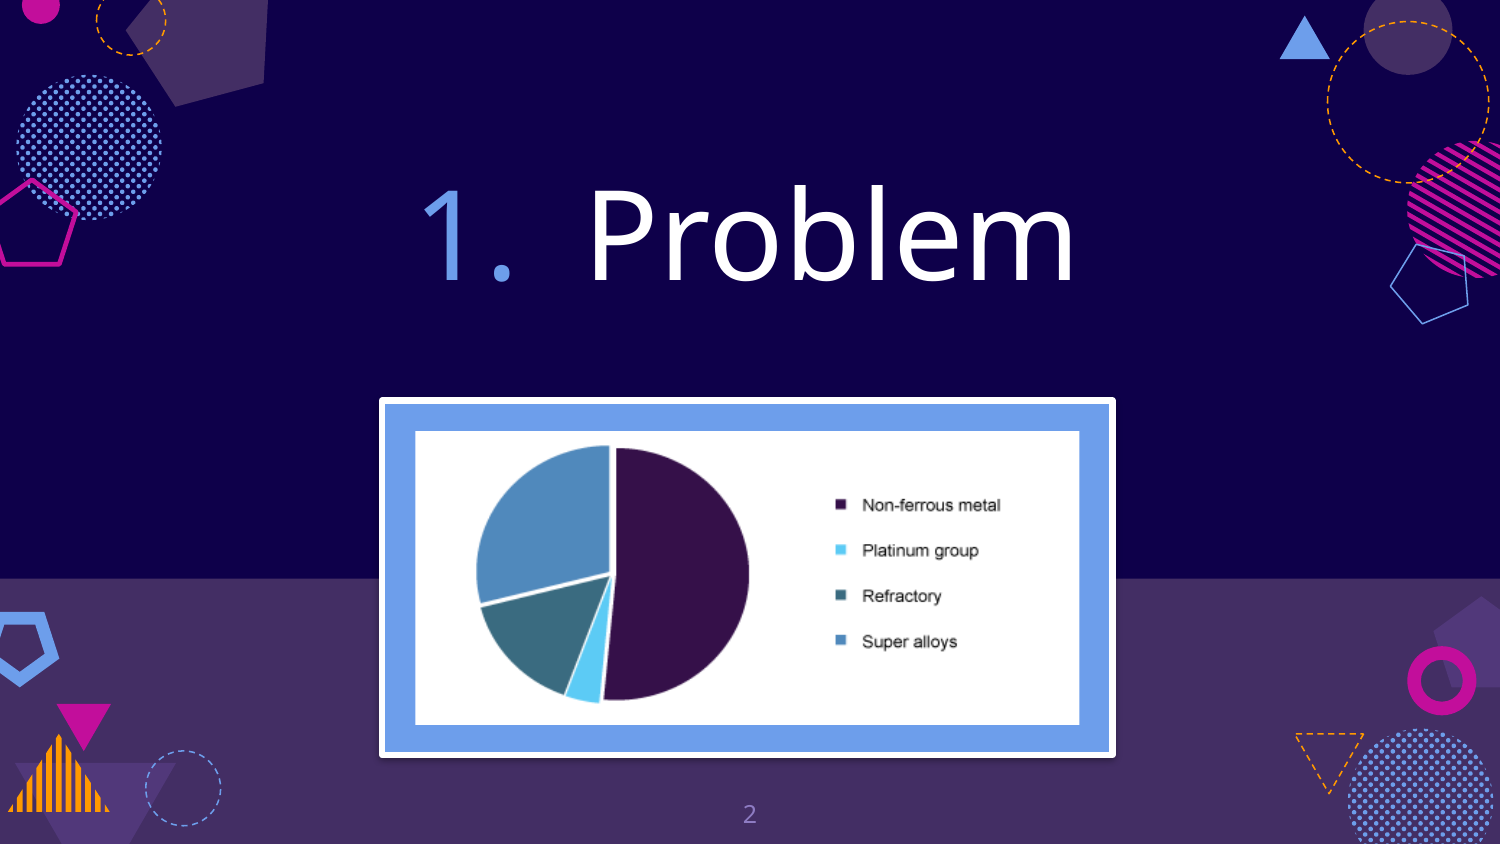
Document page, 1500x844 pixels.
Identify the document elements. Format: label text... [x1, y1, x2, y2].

picture [414, 431, 1080, 725]
text_box [382, 400, 1113, 756]
slide_number ‹#› [705, 783, 795, 844]
title 1. Problem [282, 130, 1213, 321]
